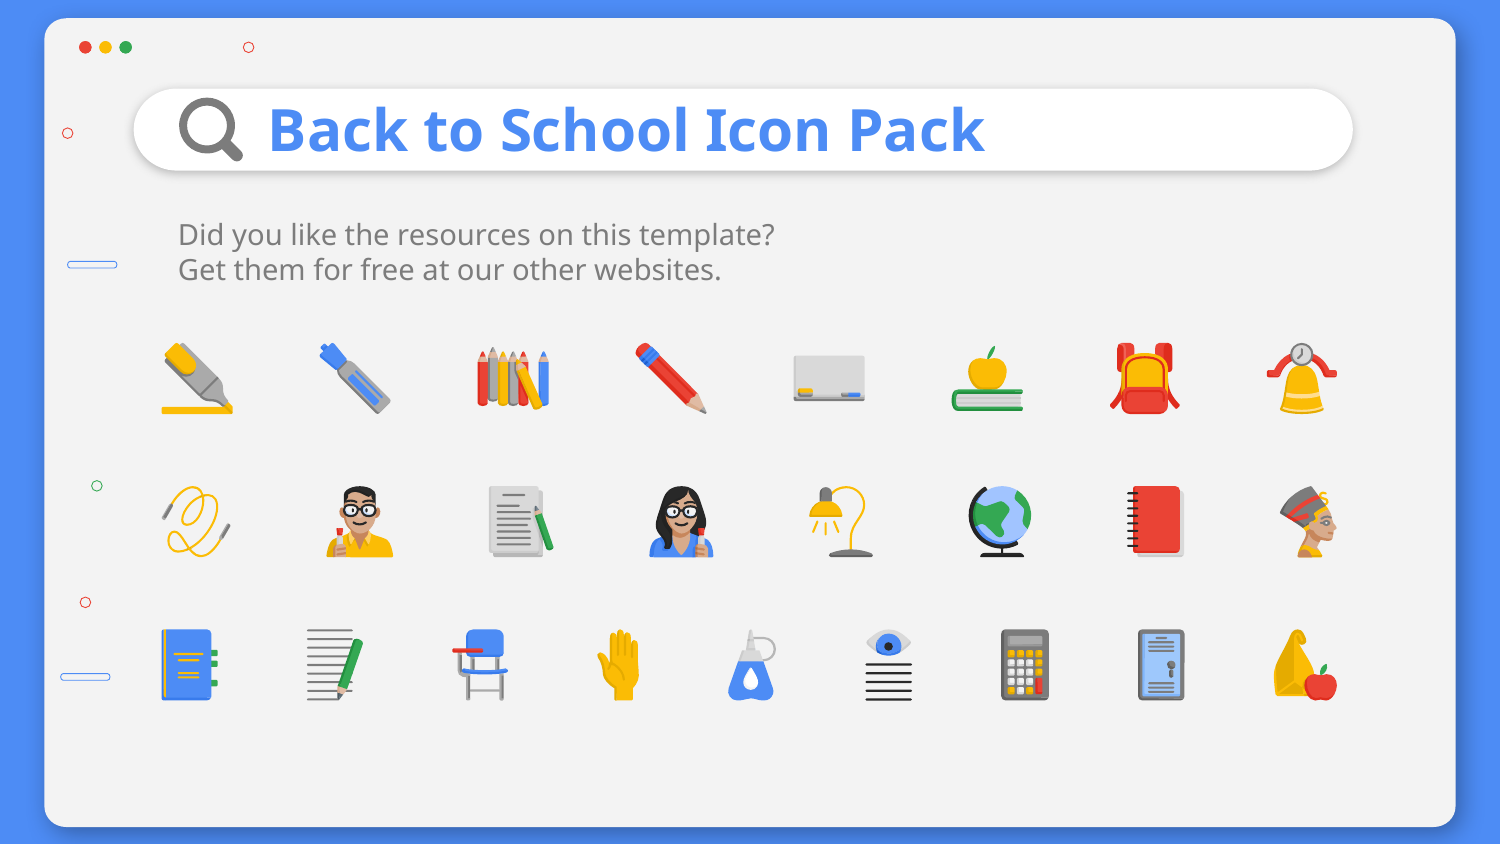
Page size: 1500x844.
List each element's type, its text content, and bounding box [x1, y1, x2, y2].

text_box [326, 485, 394, 558]
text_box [477, 346, 550, 410]
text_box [965, 485, 1036, 558]
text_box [634, 342, 708, 415]
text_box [793, 355, 866, 402]
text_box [161, 629, 218, 701]
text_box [1137, 629, 1185, 701]
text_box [726, 629, 777, 701]
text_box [319, 342, 392, 415]
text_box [488, 485, 555, 558]
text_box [161, 342, 233, 415]
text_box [306, 629, 364, 701]
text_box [1001, 629, 1050, 701]
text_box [1279, 485, 1338, 558]
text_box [864, 629, 913, 701]
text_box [1109, 342, 1181, 415]
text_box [161, 485, 231, 558]
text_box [808, 485, 874, 558]
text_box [1273, 629, 1338, 701]
title Back to School Icon Pack [252, 89, 1317, 168]
text_box Did you like the resources on this template? Get them for free at our other websites. [162, 201, 817, 305]
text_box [649, 485, 714, 558]
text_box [1266, 342, 1338, 415]
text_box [951, 345, 1023, 412]
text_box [596, 629, 640, 701]
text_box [1126, 485, 1185, 558]
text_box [452, 629, 509, 701]
